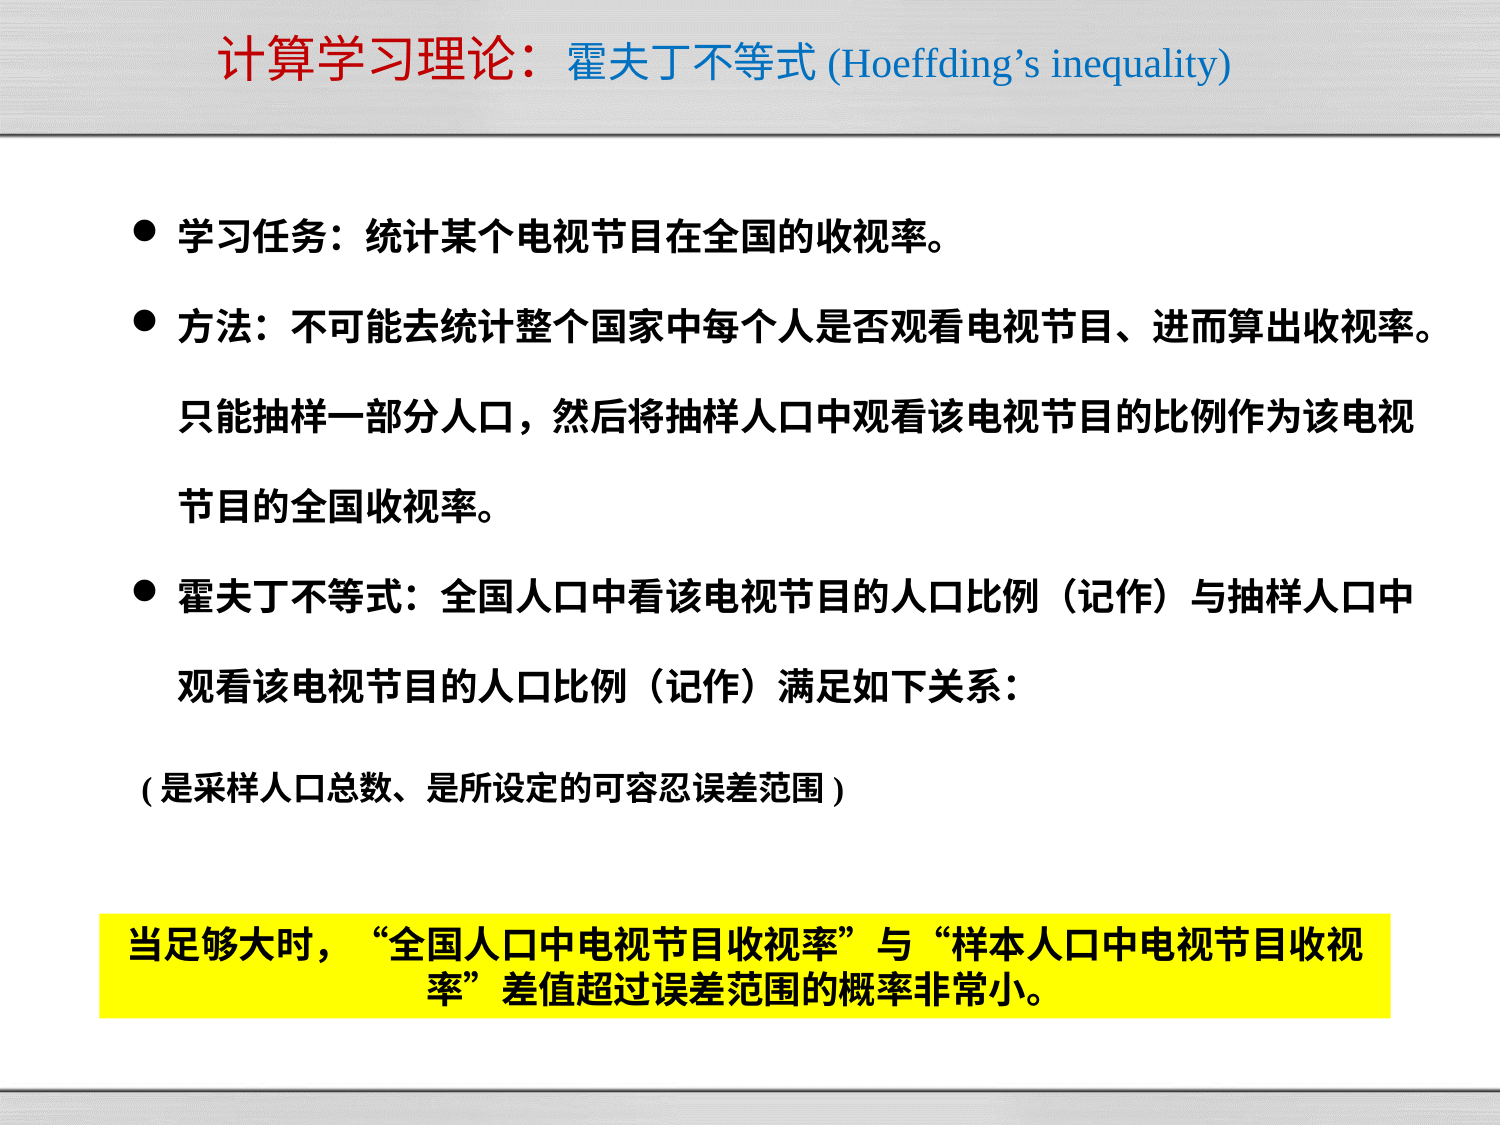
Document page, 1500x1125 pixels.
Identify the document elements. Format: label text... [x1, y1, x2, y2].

title 计算学习理论：霍夫丁不等式(Hoeffding’s inequality) [108, 24, 1341, 133]
picture [0, 0, 1500, 1125]
